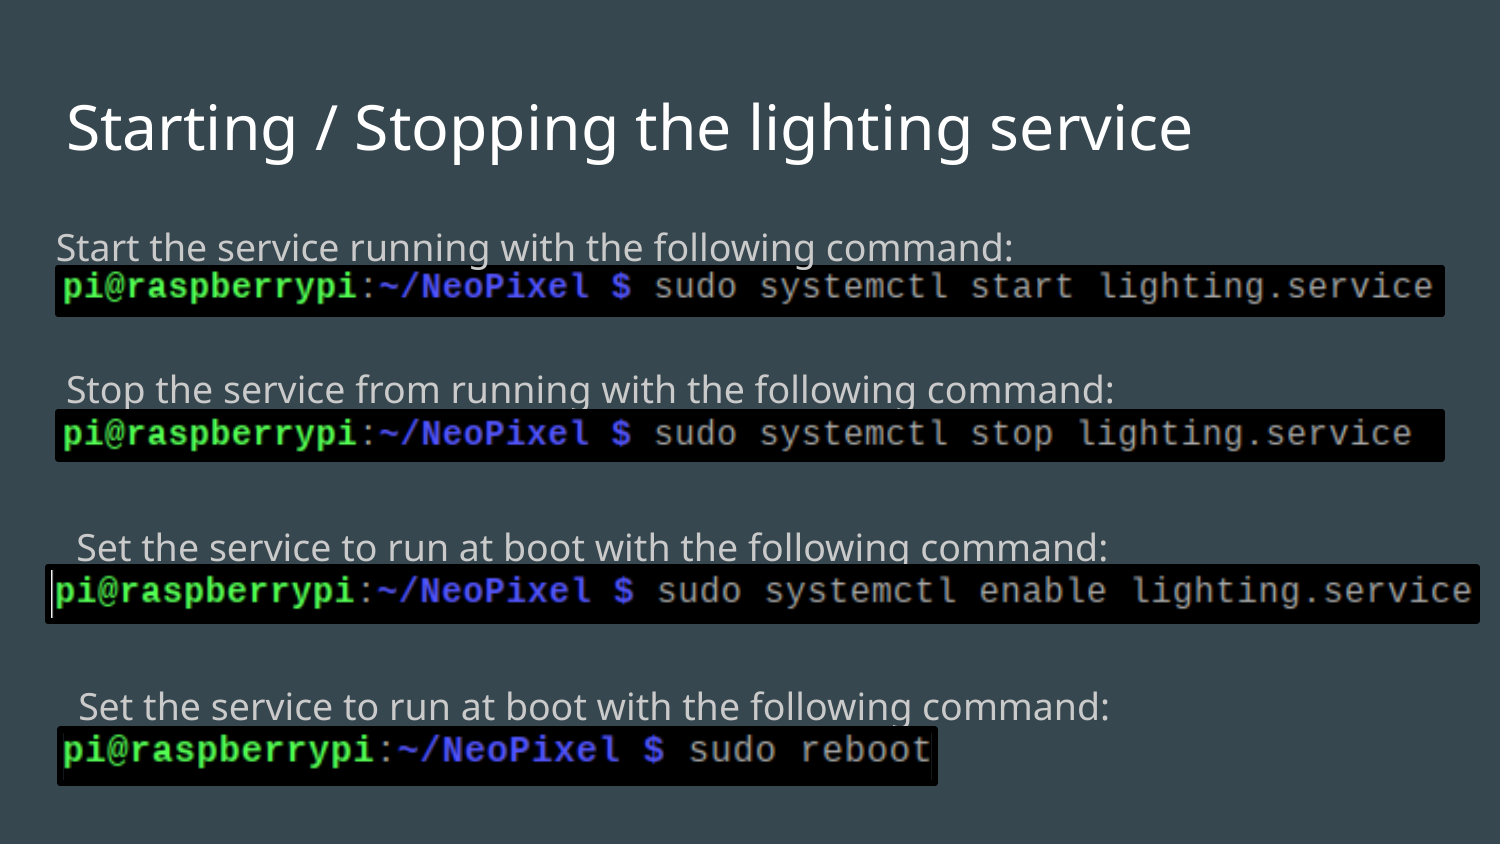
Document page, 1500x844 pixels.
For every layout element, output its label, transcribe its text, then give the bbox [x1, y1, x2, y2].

picture [61, 270, 1439, 312]
list Set the service to run at boot with the following command: [63, 661, 1462, 717]
list Set the service to run at boot with the following command: [61, 502, 1460, 559]
picture [61, 415, 1439, 456]
list Start the service running with the following command: [40, 201, 1439, 258]
picture [63, 732, 932, 781]
picture [50, 570, 1474, 618]
title Starting / Stopping the lighting service [51, 72, 1449, 167]
list Stop the service from running with the following command: [51, 343, 1449, 400]
